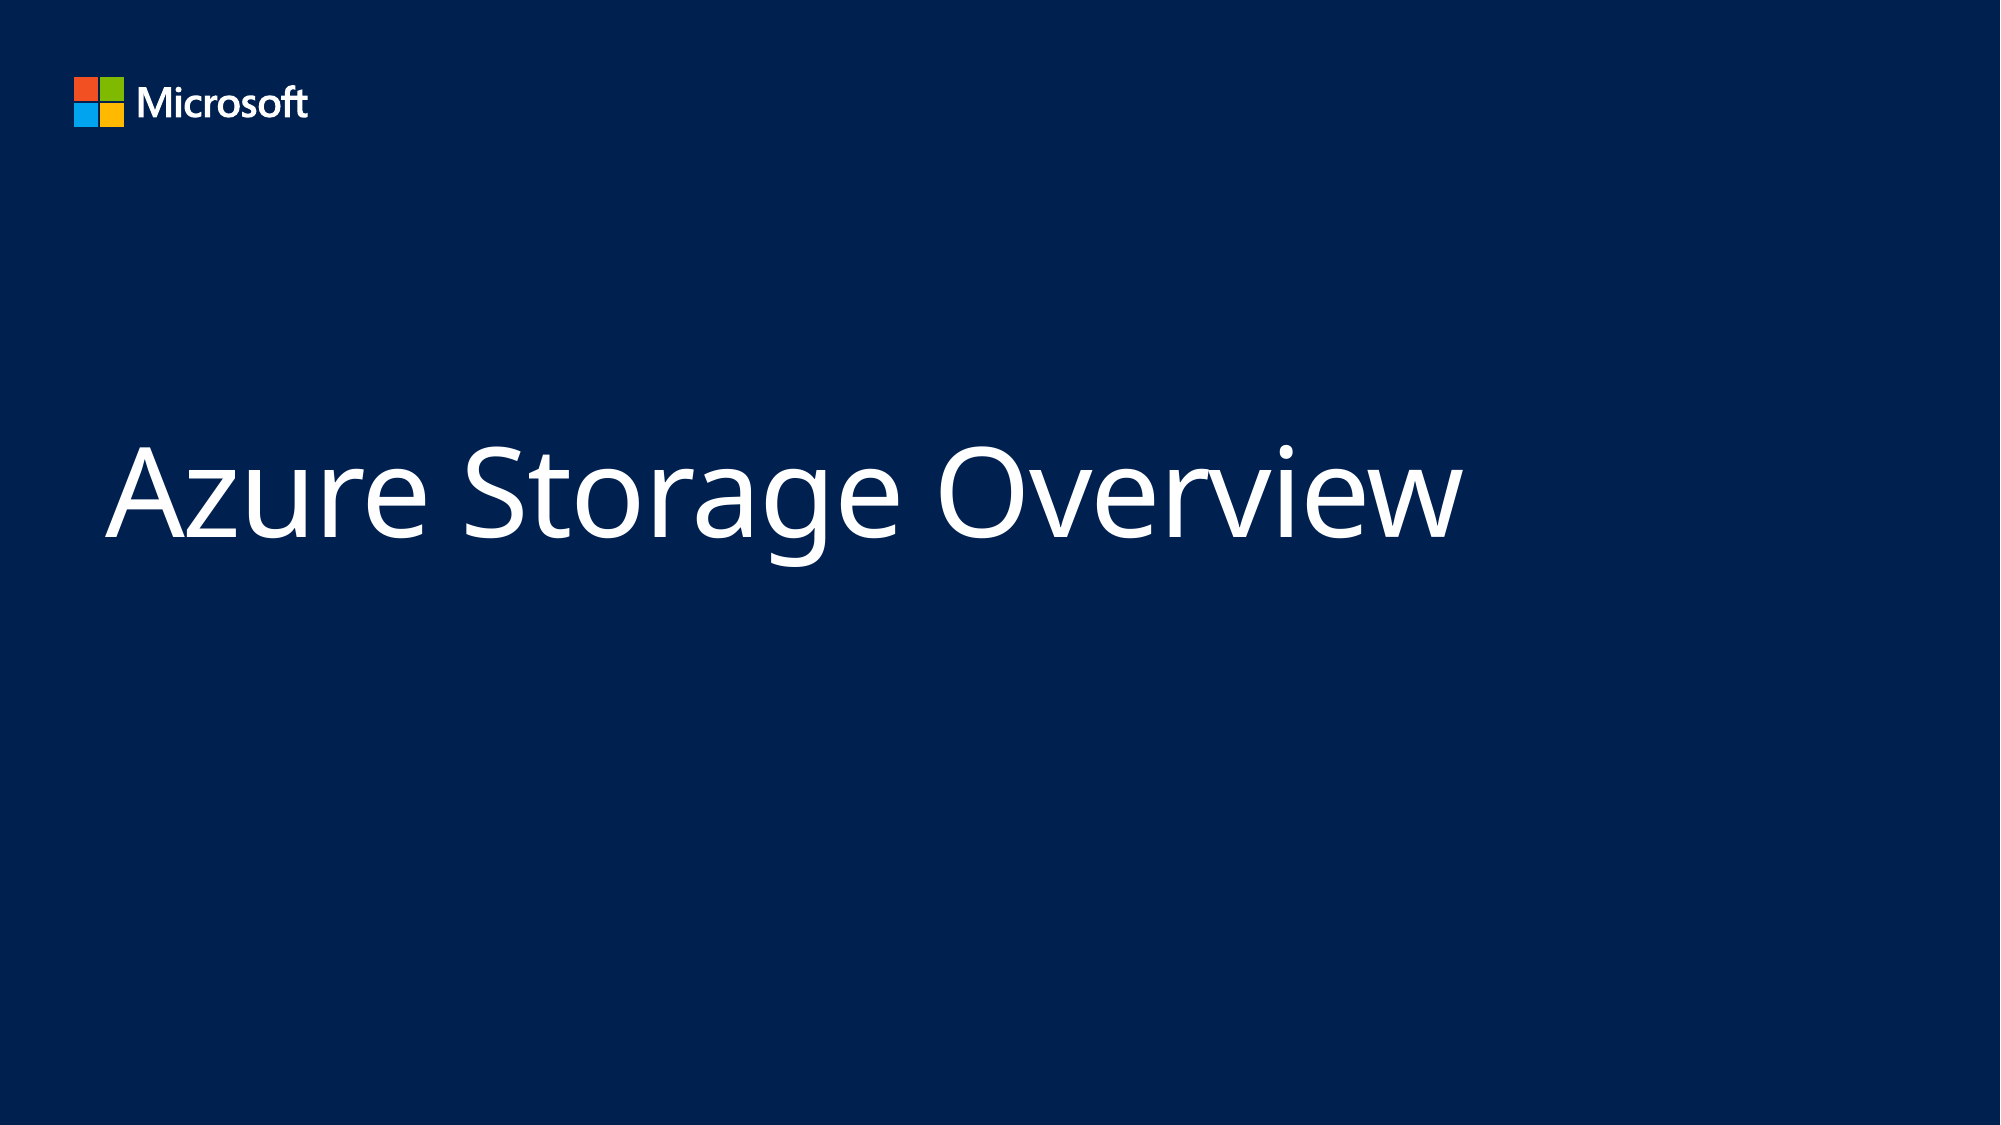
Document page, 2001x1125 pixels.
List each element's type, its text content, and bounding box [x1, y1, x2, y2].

title Azure Storage Overview [81, 414, 1877, 643]
